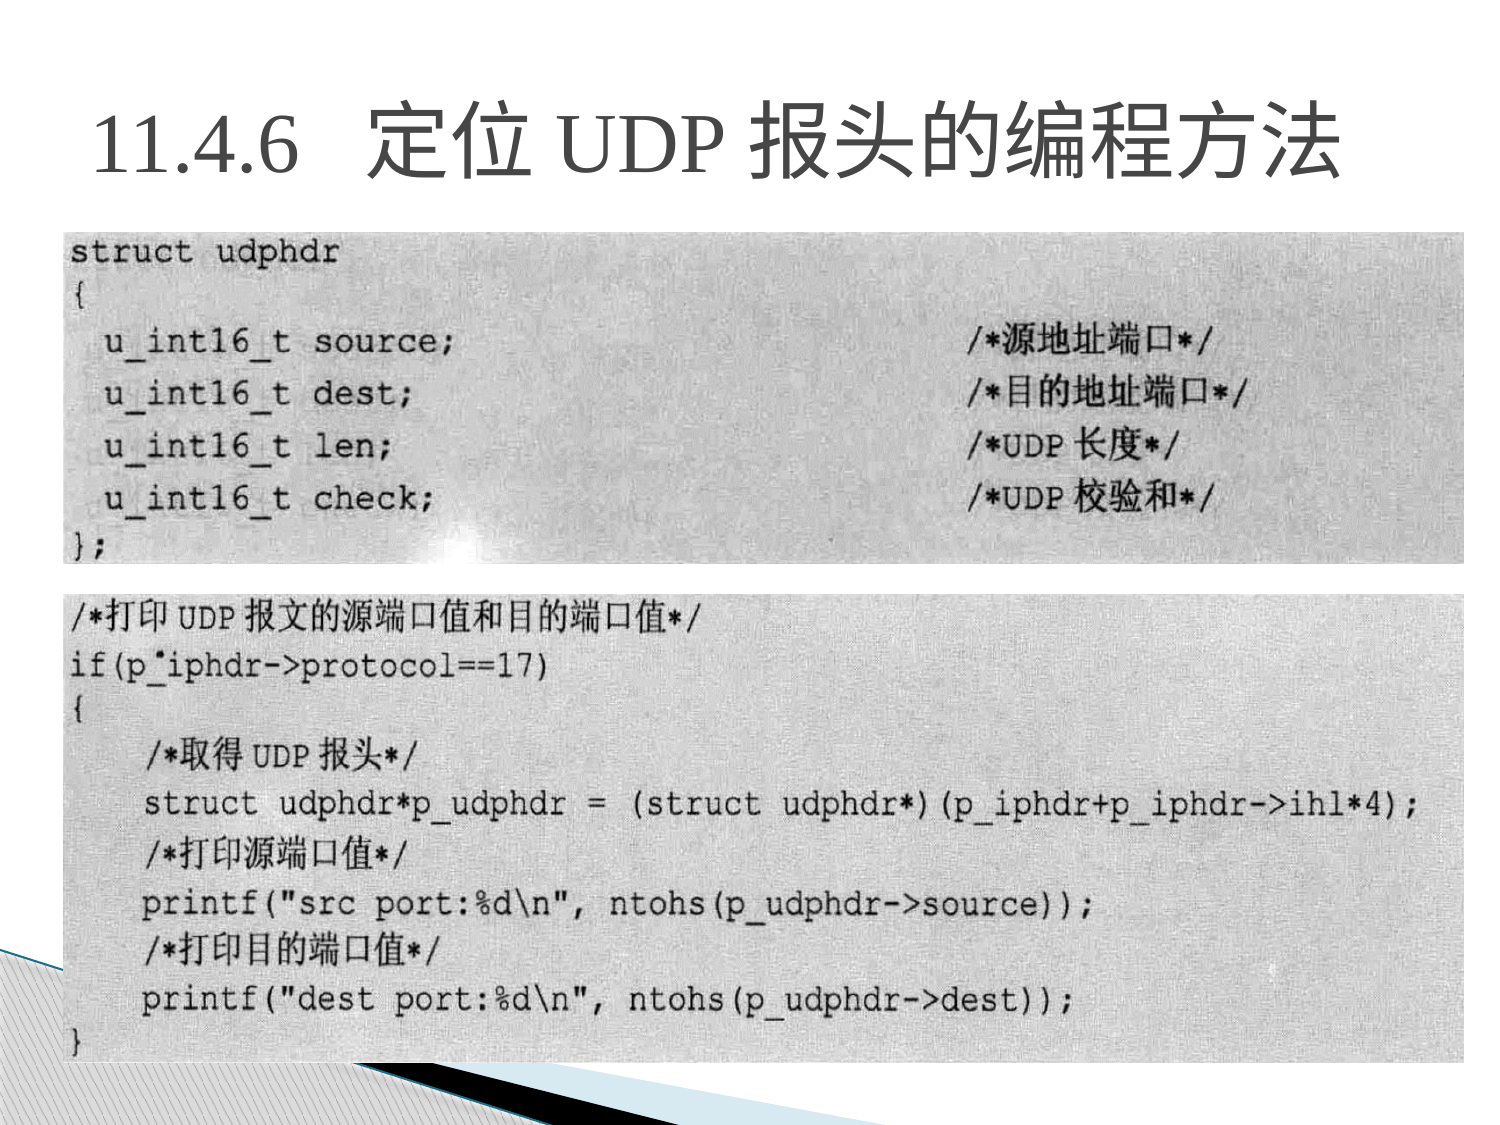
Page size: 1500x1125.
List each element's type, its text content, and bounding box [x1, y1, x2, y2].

title 11.4.6 定位UDP报头的编程方法 [75, 45, 1425, 232]
picture [63, 594, 1464, 1063]
picture [63, 232, 1464, 565]
